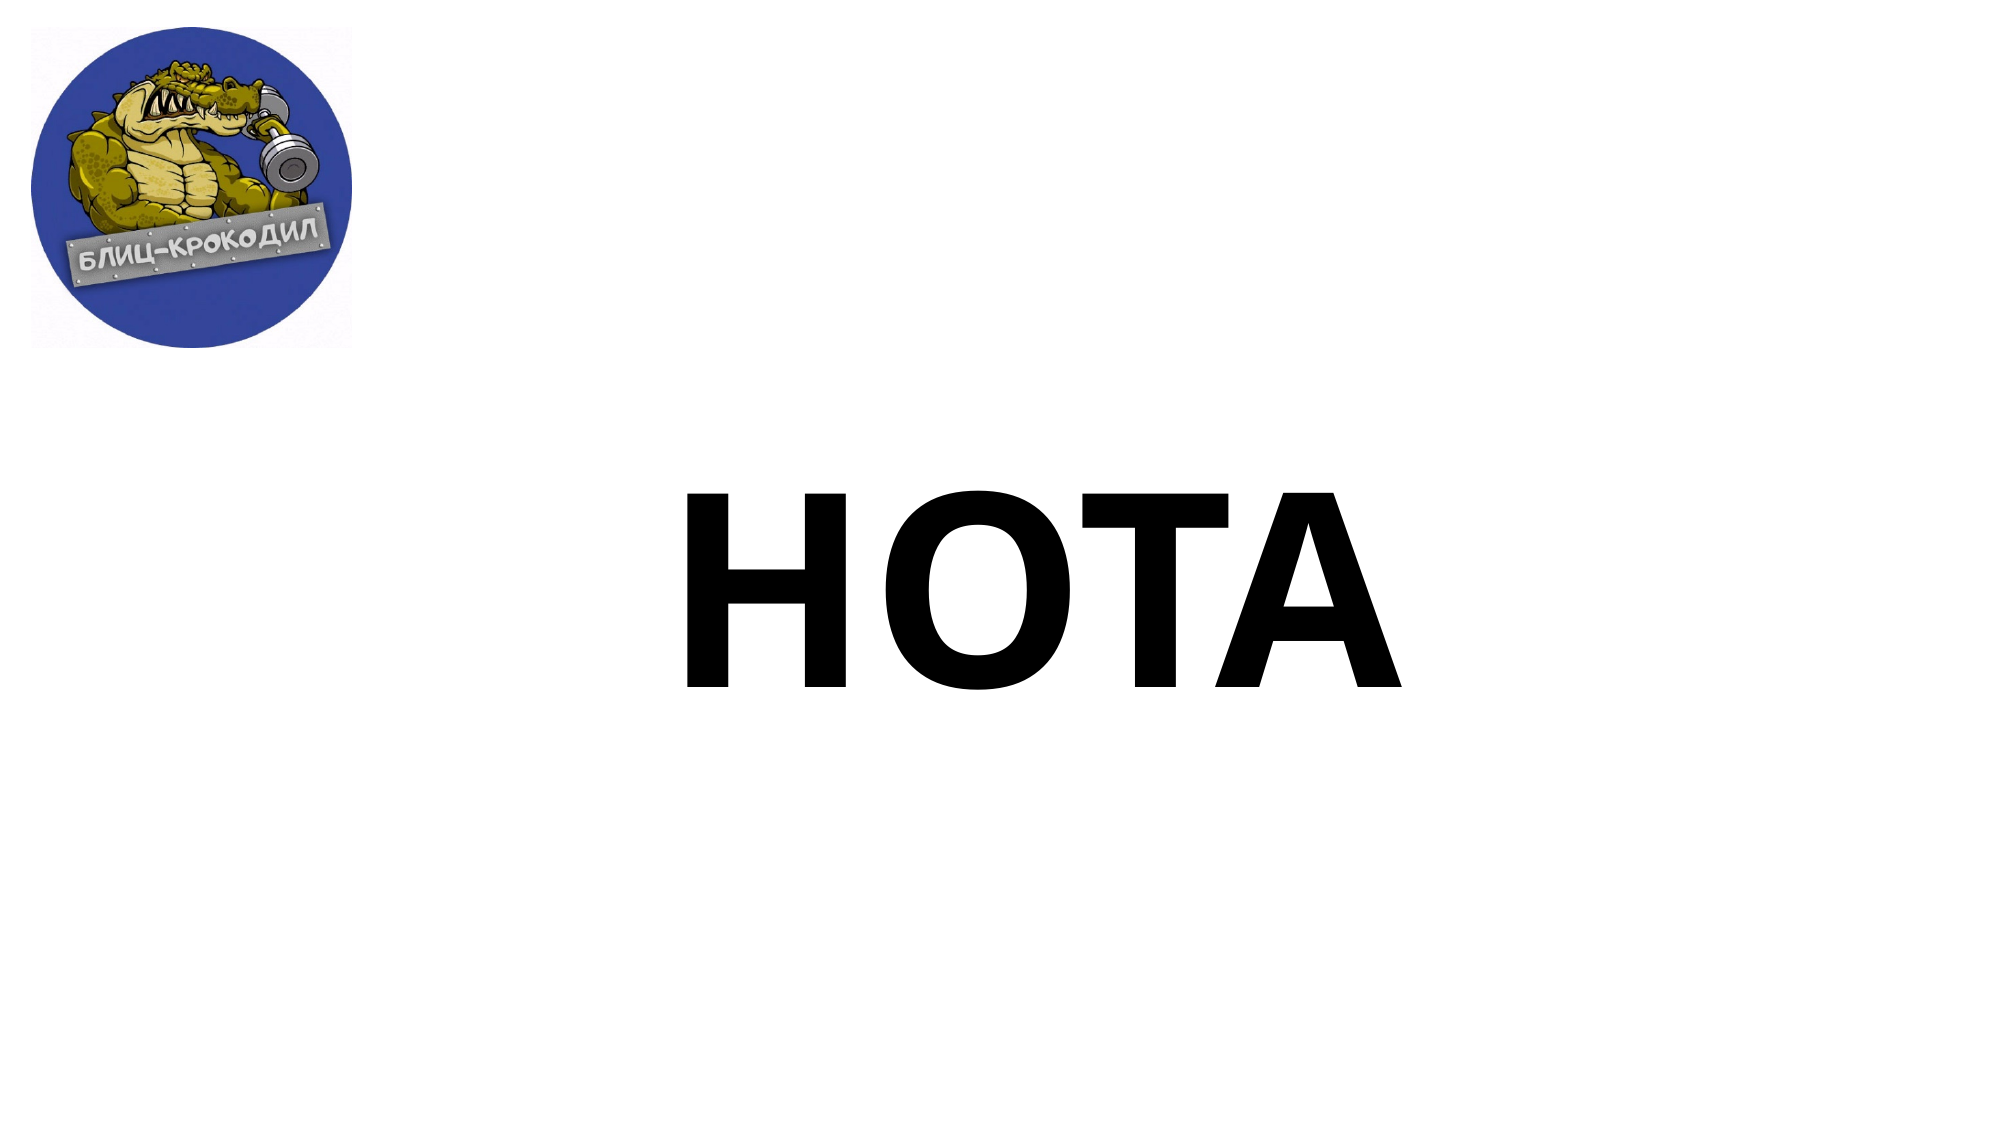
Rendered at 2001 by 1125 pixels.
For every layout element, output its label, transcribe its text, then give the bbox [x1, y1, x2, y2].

picture [31, 27, 352, 348]
title НОТА [282, 361, 1783, 754]
